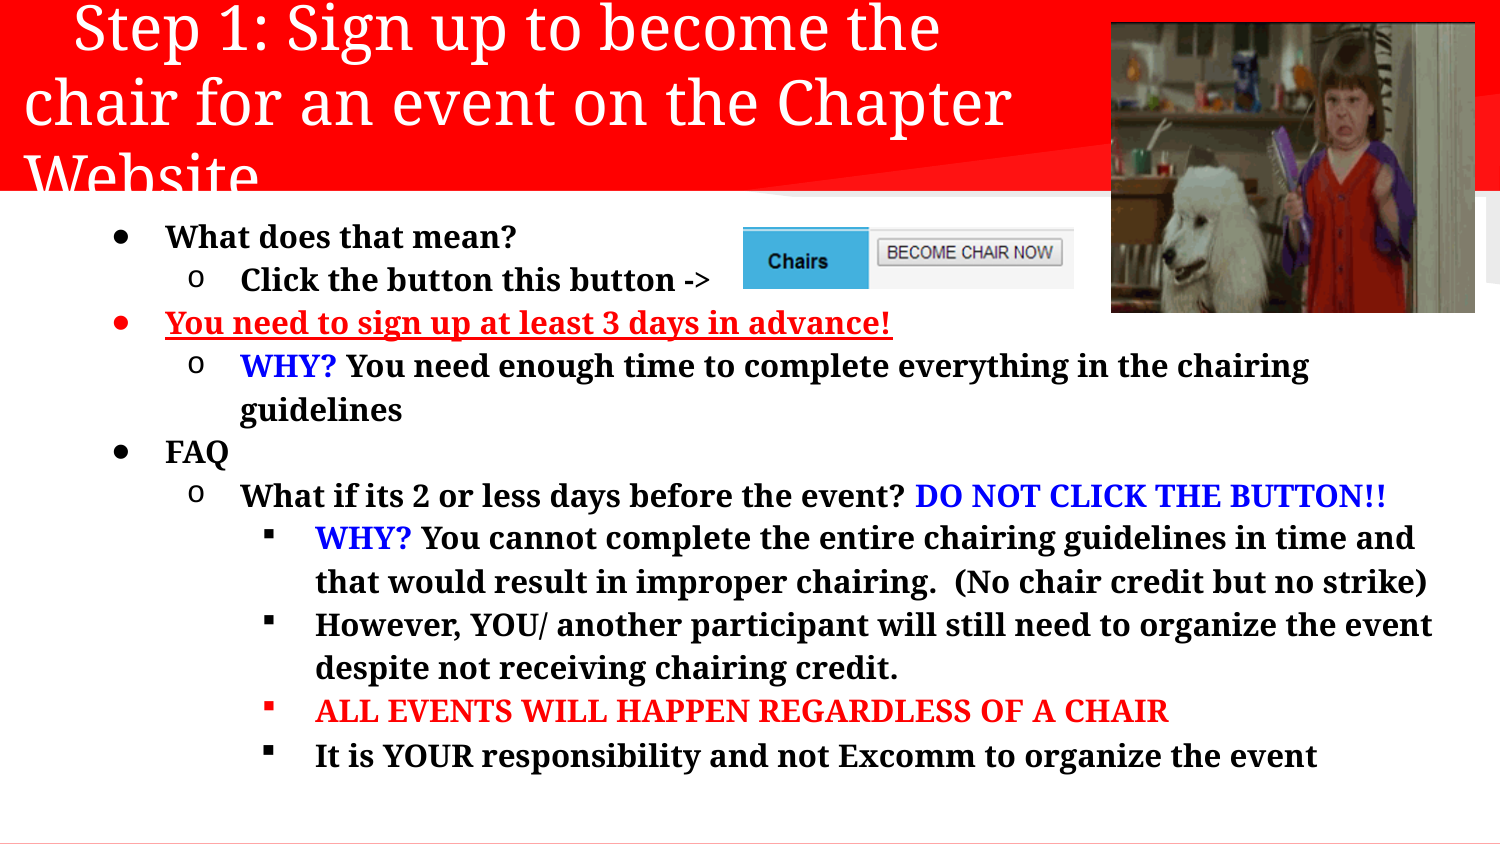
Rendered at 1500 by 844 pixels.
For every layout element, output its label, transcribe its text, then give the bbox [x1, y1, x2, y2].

picture [1111, 22, 1475, 314]
picture [743, 227, 1074, 289]
list What does that mean? Click the button this button -> You need to sign up at least 3 days in advance! WHY? You need enough time to complete everything in the chairing guidelines FAQ What if its 2 or less days before the event? DO NOT CLICK THE BUTTON!! WHY? You cannot complete the entire chairing guidelines in time and that would result in improper chairing. (No chair credit but no strike) However, YOU/ another participant will still need to organize the event despite not receiving chairing credit. ALL EVENTS WILL HAPPEN REGARDLESS OF A CHAIR It is YOUR responsibility and not Excomm to organize the event [75, 196, 1487, 829]
title Step 1: Sign up to become the chair for an event on the Chapter Website [8, 30, 1065, 171]
